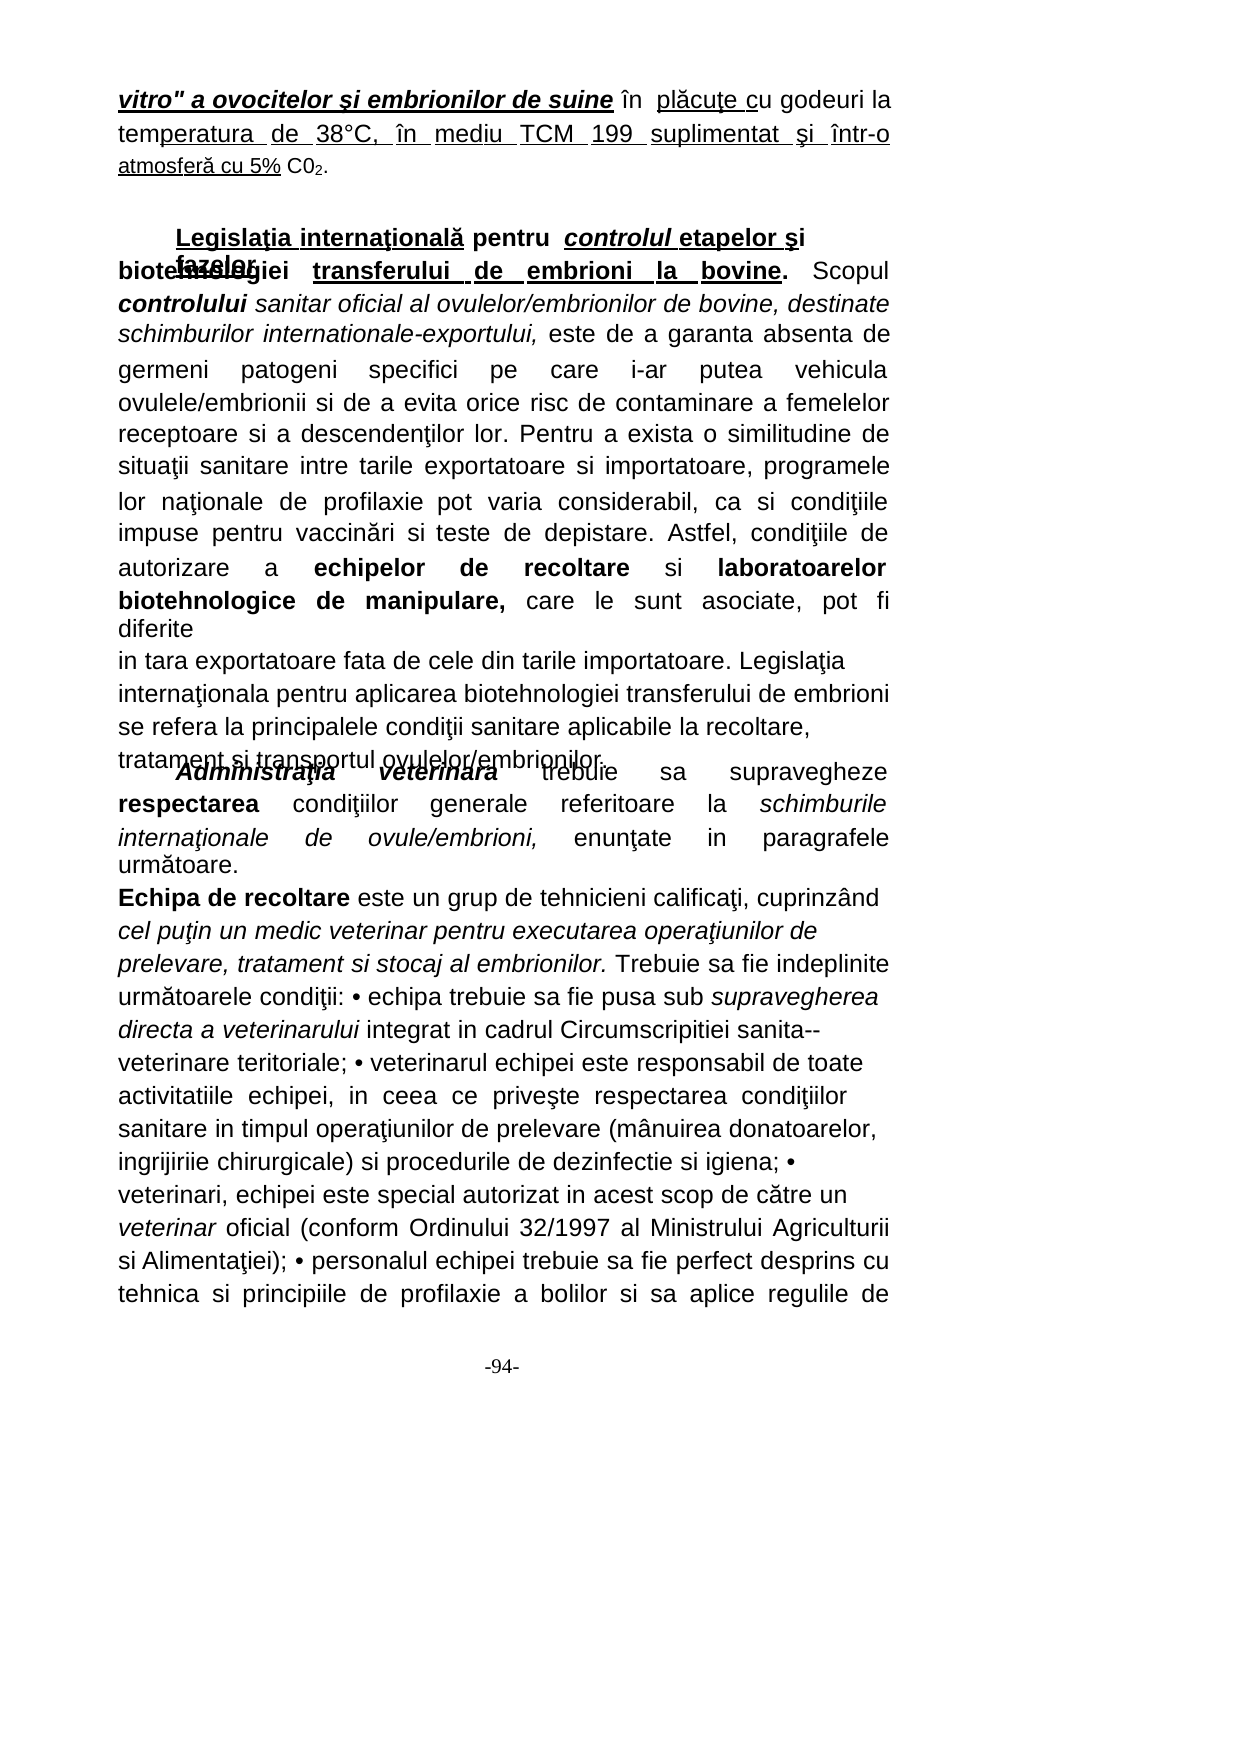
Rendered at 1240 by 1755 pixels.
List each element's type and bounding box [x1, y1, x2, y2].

text_box [482, 1354, 525, 1380]
text_box [662, 554, 689, 584]
text_box [173, 223, 892, 253]
text_box [521, 554, 636, 584]
text_box [116, 118, 892, 149]
text_box [558, 790, 681, 820]
text_box [116, 355, 215, 386]
text_box [115, 488, 430, 551]
text_box [116, 388, 893, 485]
text_box [116, 790, 404, 820]
text_box [705, 790, 733, 820]
text_box [758, 790, 892, 820]
text_box [116, 256, 892, 286]
text_box [715, 554, 892, 584]
text_box [548, 355, 605, 386]
text_box [434, 488, 892, 551]
text_box [115, 587, 891, 749]
text_box [697, 355, 892, 386]
text_box [116, 289, 892, 352]
text_box [116, 823, 891, 1283]
text_box [115, 554, 235, 584]
text_box [376, 757, 623, 787]
text_box [238, 355, 343, 386]
text_box [629, 355, 674, 386]
text_box [115, 152, 368, 184]
text_box [457, 554, 495, 584]
text_box [657, 757, 892, 787]
text_box [428, 790, 534, 820]
text_box [262, 554, 431, 584]
text_box [366, 355, 464, 386]
text_box [116, 86, 892, 116]
text_box [487, 355, 524, 386]
text_box [173, 757, 342, 787]
